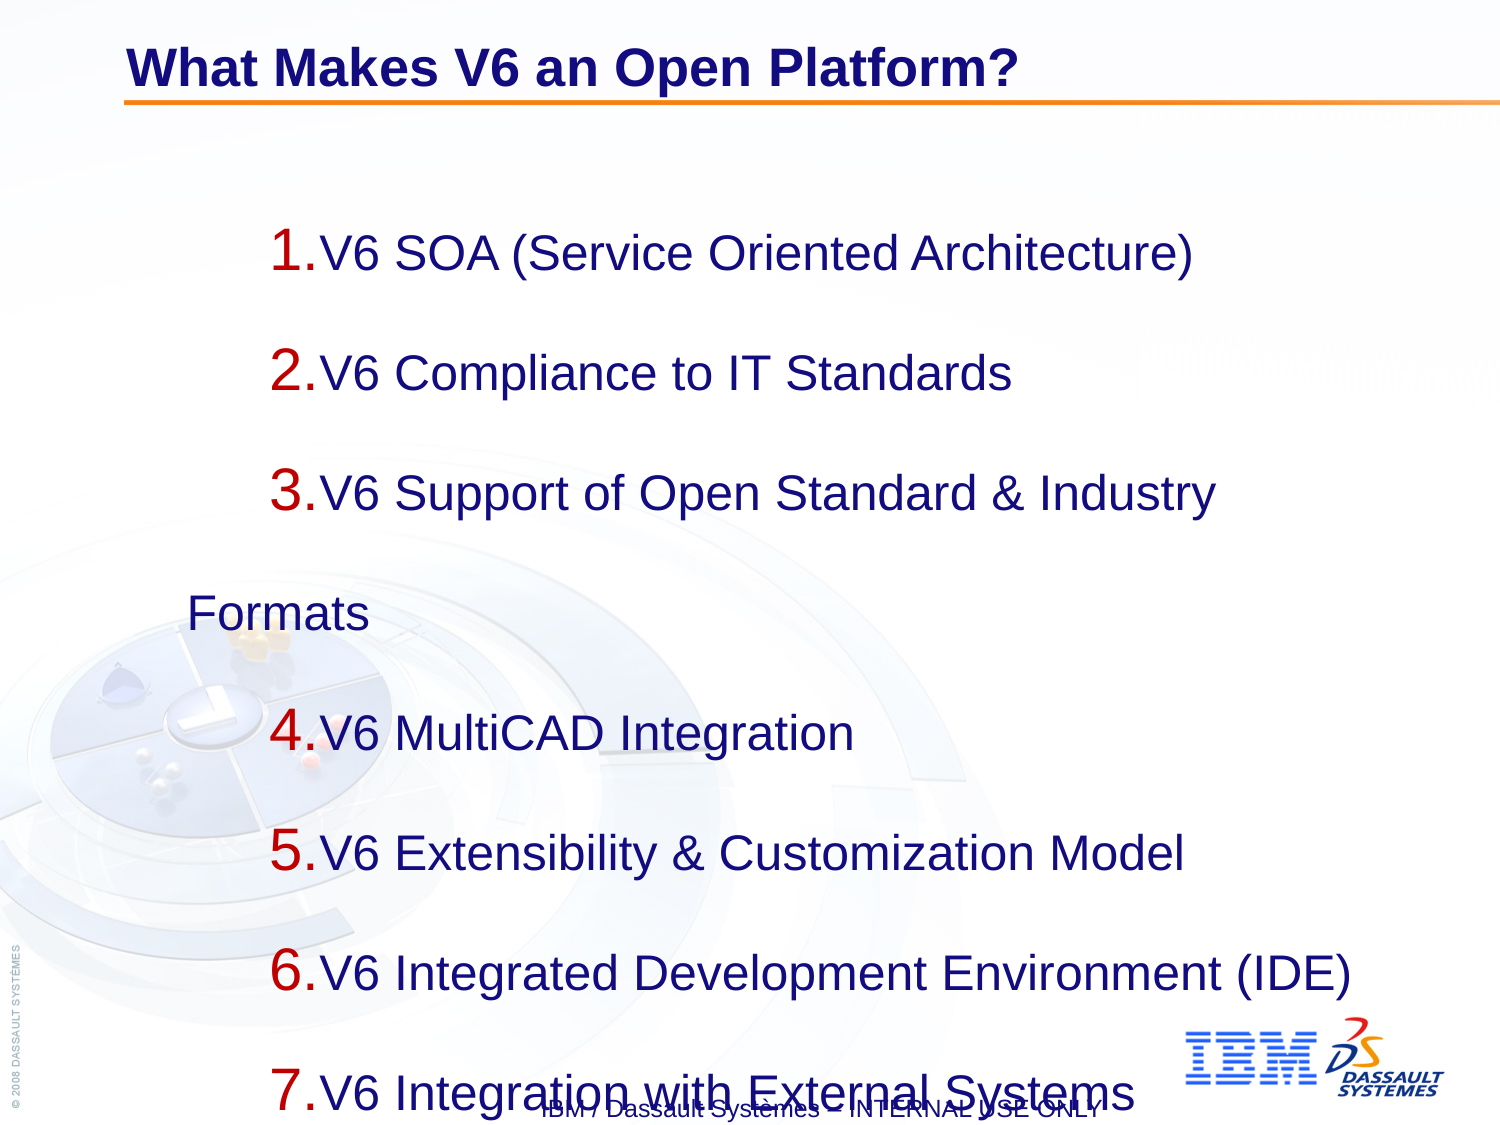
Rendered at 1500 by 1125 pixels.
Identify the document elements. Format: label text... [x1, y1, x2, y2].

picture [0, 0, 1500, 1125]
text_box V6 SOA (Service Oriented Architecture) V6 Compliance to IT Standards V6 Support of Open Standard & Industry Formats V6 MultiCAD Integration V6 Extensibility & Customization Model V6 Integrated Development Environment (IDE) V6 Integration with External Systems [78, 153, 1429, 1017]
title What Makes V6 an Open Platform? [125, 24, 1477, 99]
